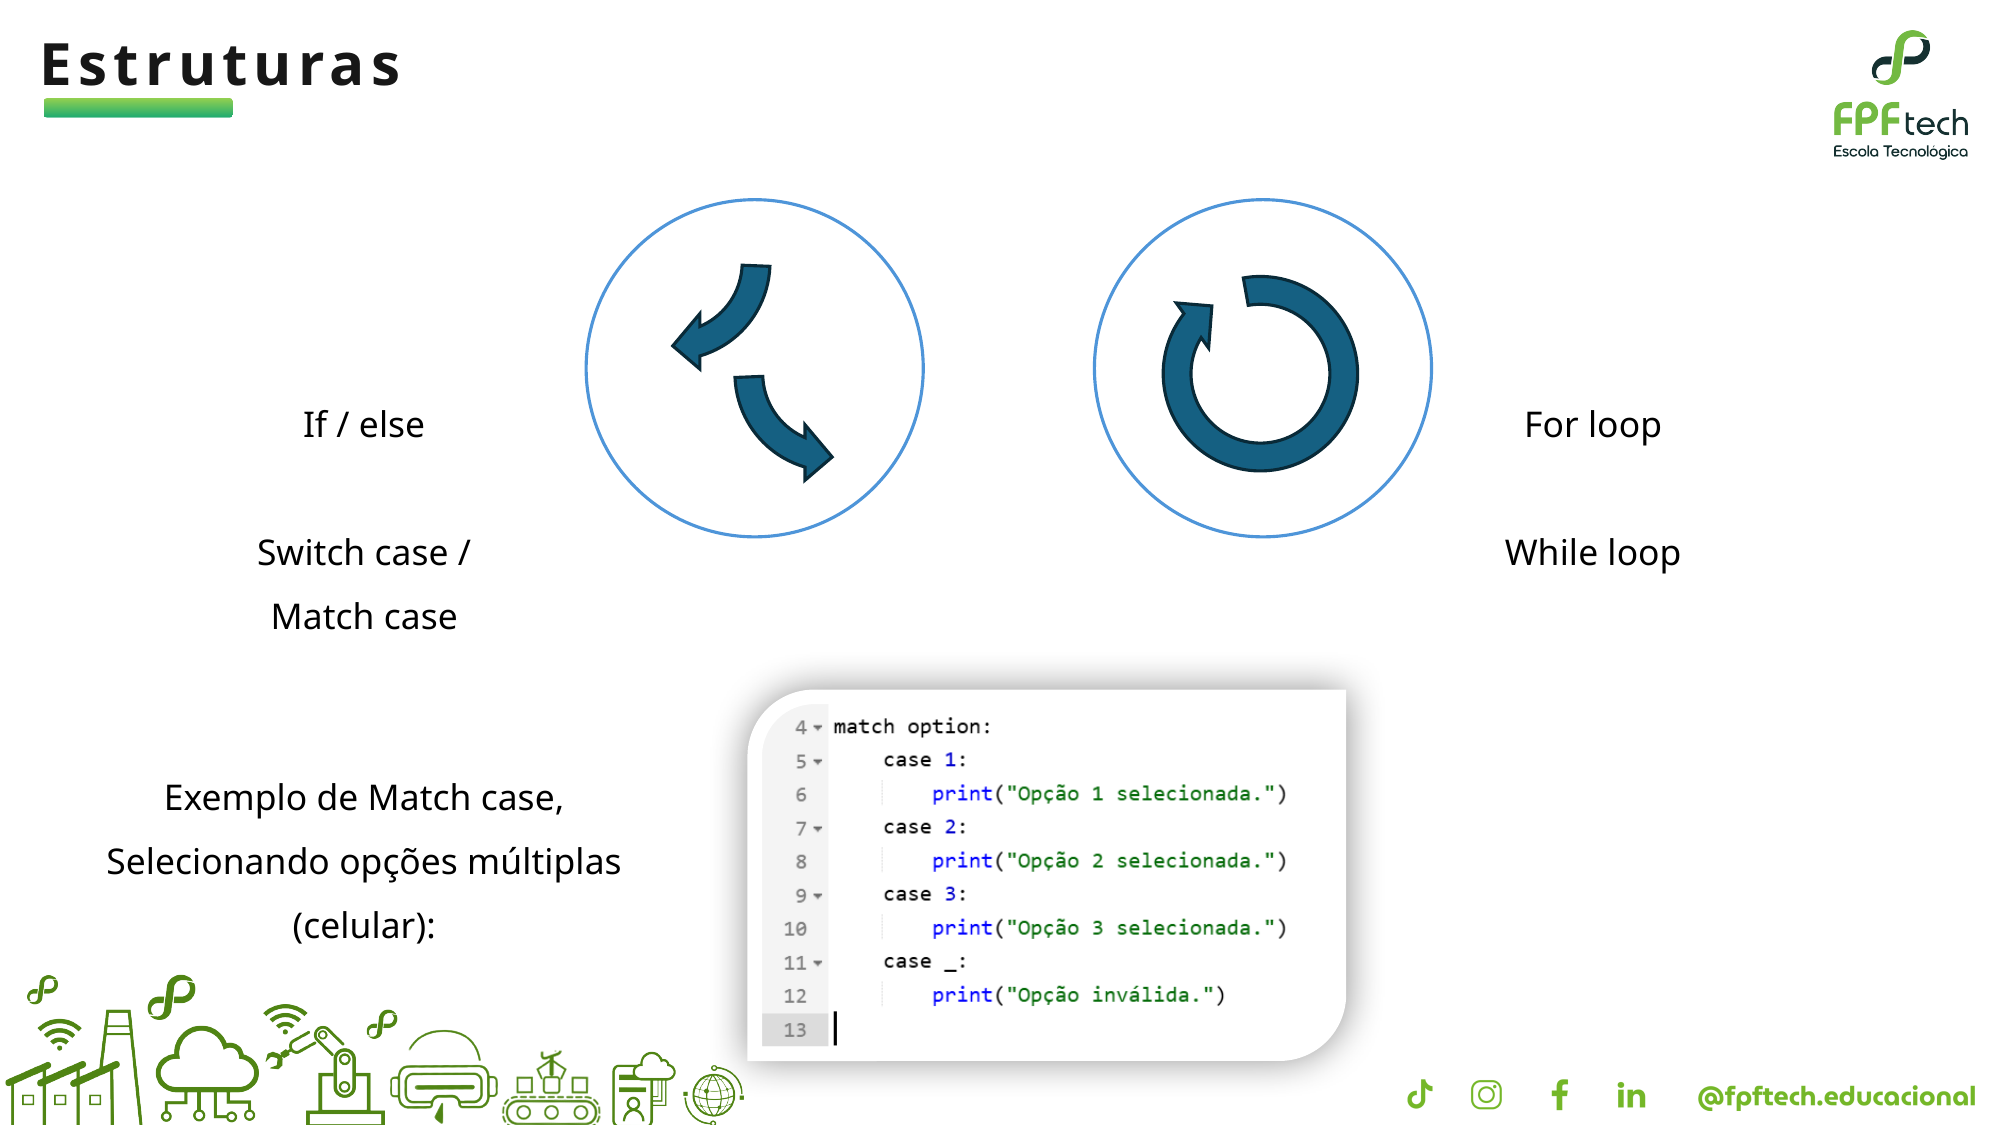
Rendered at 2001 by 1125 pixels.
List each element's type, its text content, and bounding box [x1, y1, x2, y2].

picture [0, 929, 750, 1125]
picture [1396, 1063, 1985, 1125]
picture [1834, 30, 1968, 160]
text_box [561, 150, 944, 538]
text_box If / else Switch case / Match case [91, 373, 638, 655]
picture [754, 696, 1340, 1055]
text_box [1093, 199, 1433, 538]
text_box Exemplo de Match case, Selecionando opções múltiplas (celular): [91, 746, 638, 929]
text_box Estruturas [24, 16, 1594, 118]
text_box [42, 96, 235, 119]
text_box For loop While loop [1320, 373, 1866, 983]
